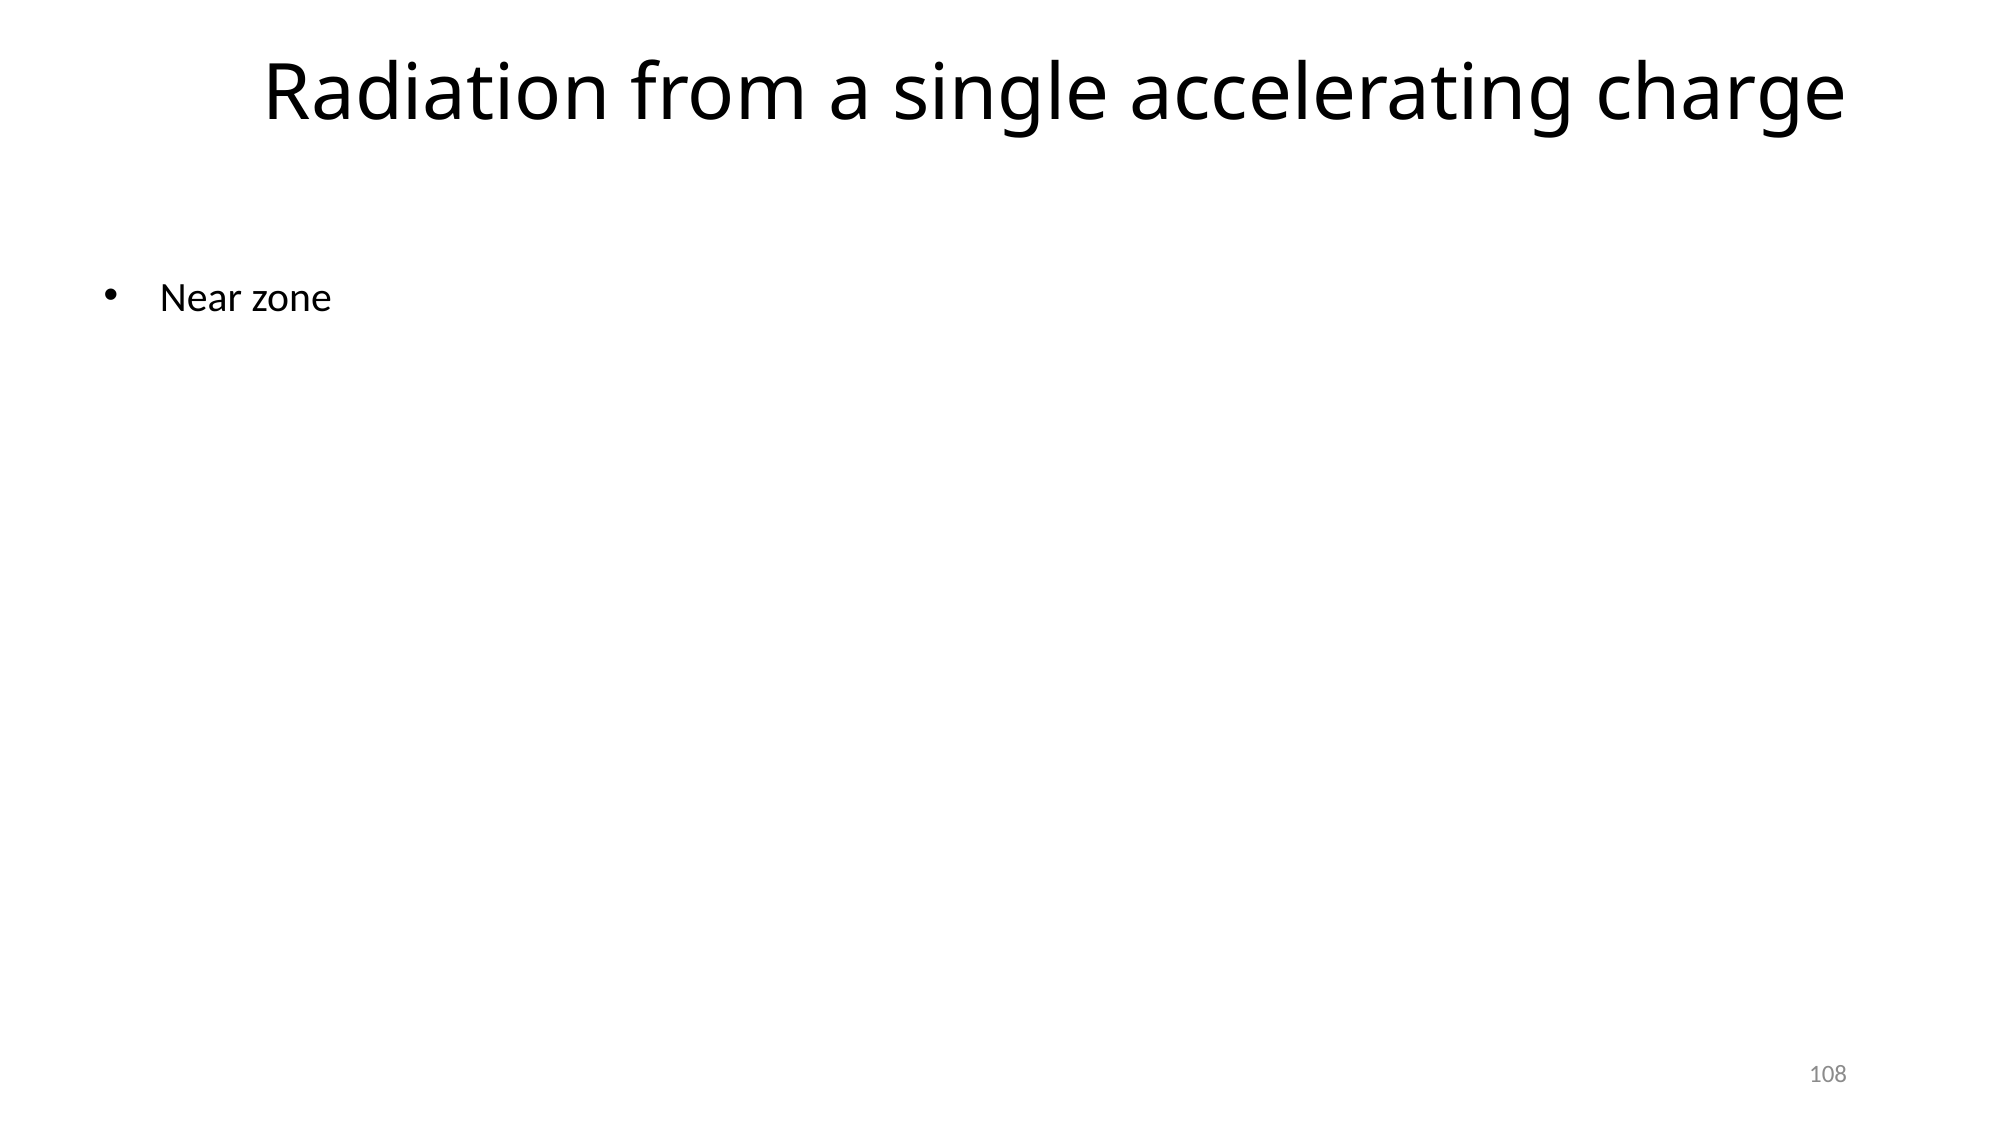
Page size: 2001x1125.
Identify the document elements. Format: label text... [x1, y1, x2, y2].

slide_number 108 [1412, 1042, 1863, 1103]
title Radiation from a single accelerating charge [137, 13, 1975, 176]
